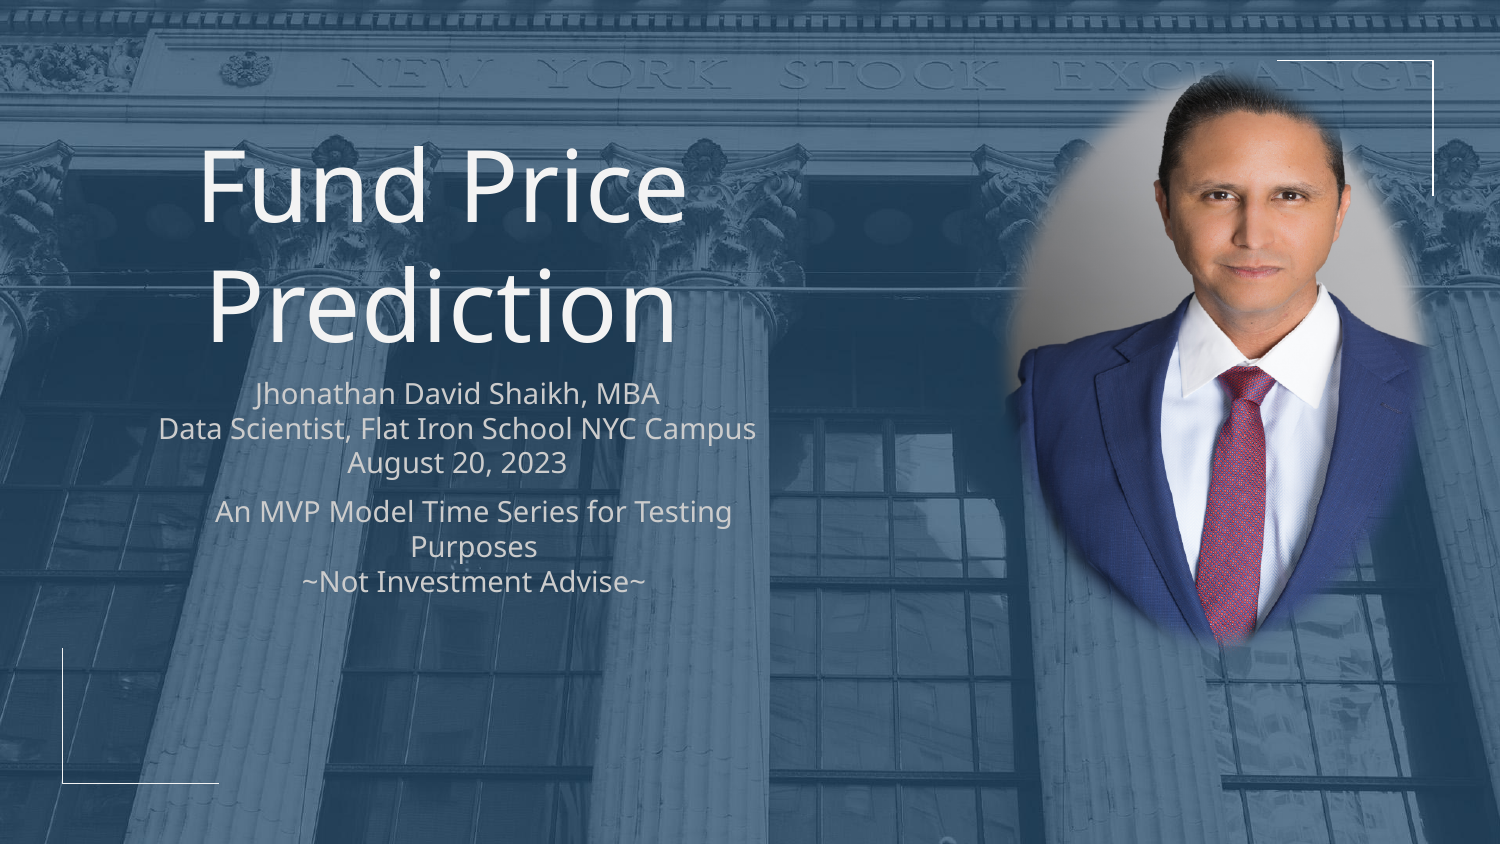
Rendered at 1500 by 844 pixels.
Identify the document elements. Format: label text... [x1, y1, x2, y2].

text_box [62, 647, 219, 784]
text_box An MVP Model Time Series for Testing Purposes ~Not Investment Advise~ [140, 530, 808, 648]
title Fund Price Prediction [94, 84, 791, 378]
picture [0, 0, 1500, 844]
text_box Jhonathan David Shaikh, MBA Data Scientist, Flat Iron School NYC Campus August 20, 2023 [124, 377, 791, 495]
